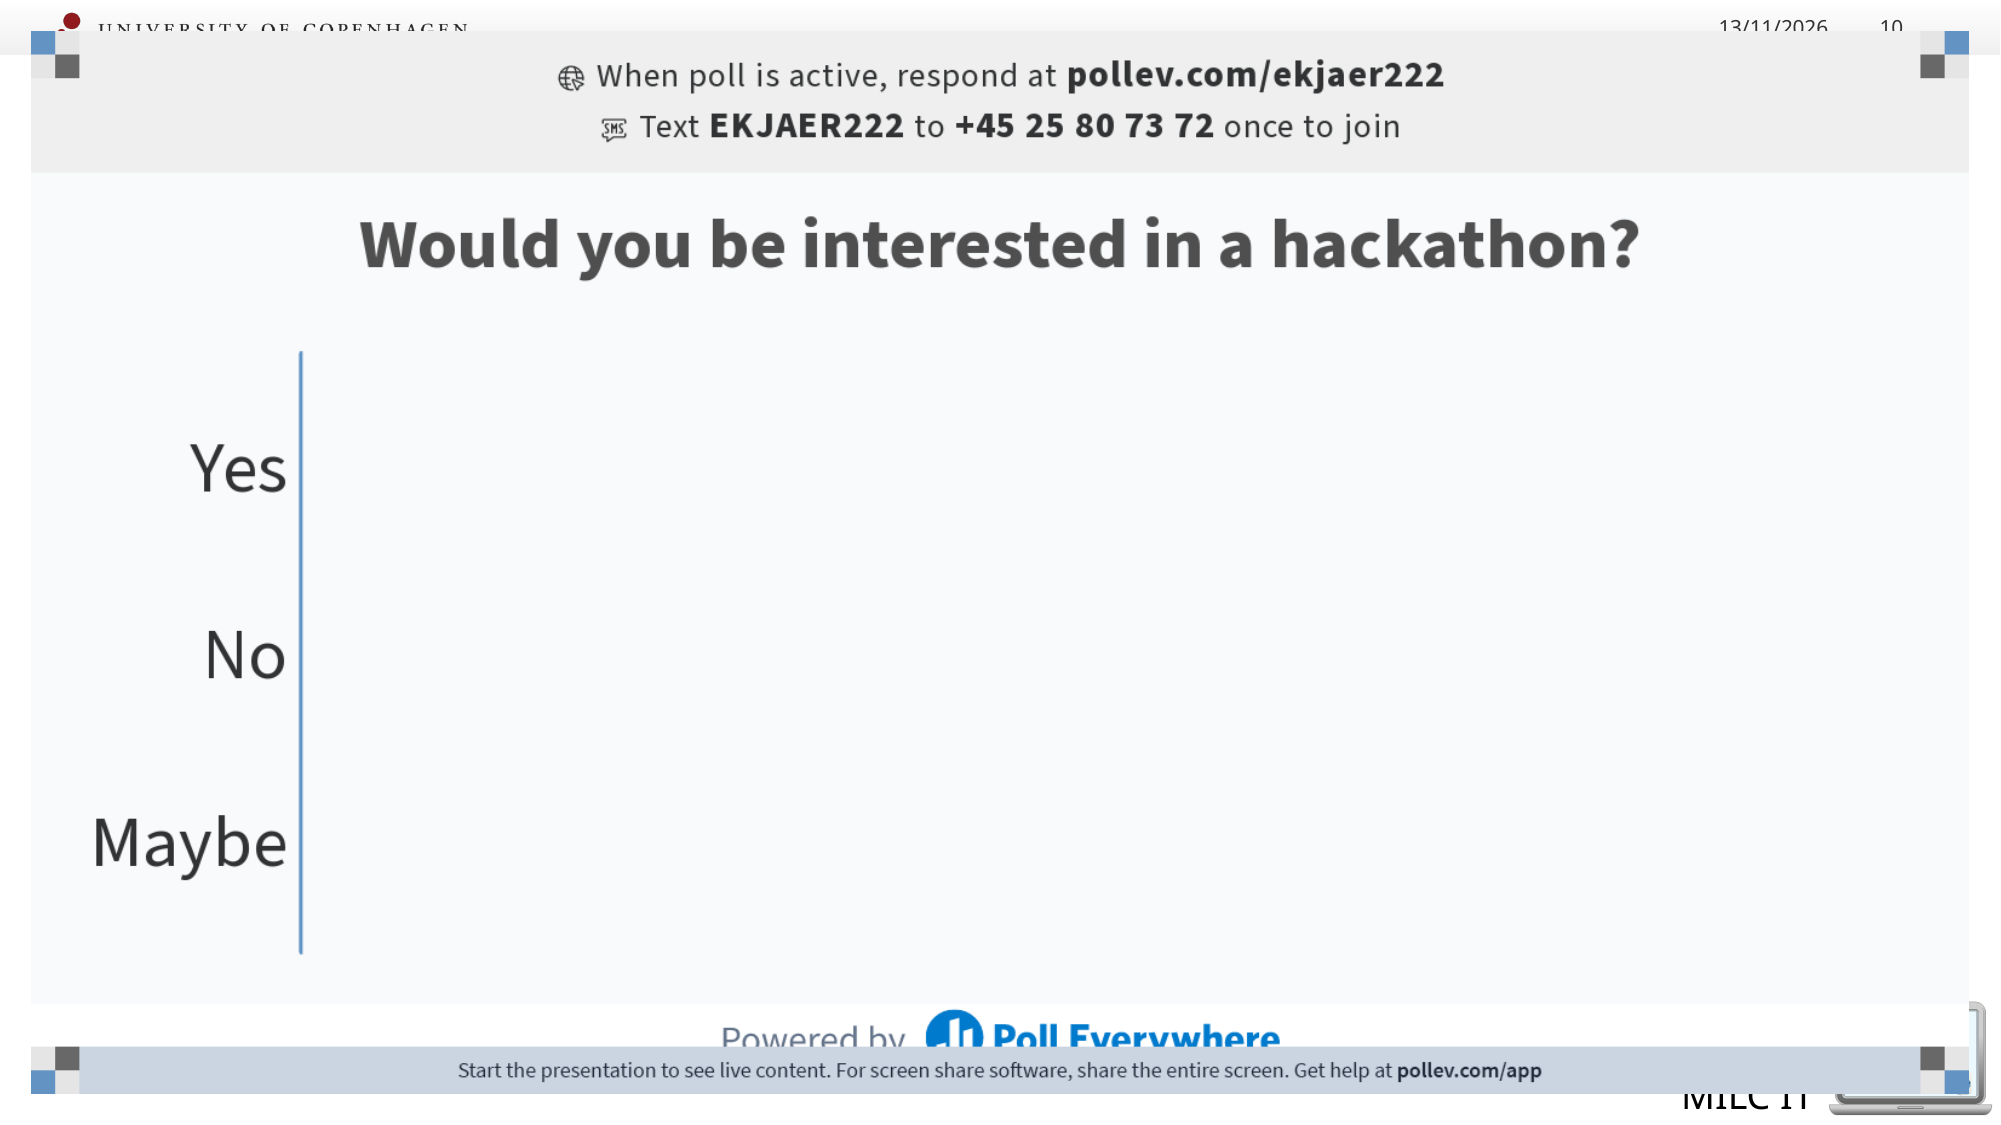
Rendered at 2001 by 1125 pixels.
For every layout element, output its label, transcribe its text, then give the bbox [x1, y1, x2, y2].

picture [31, 15, 1996, 1118]
slide_number 10 [1840, 14, 1904, 31]
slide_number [1694, 14, 1829, 31]
